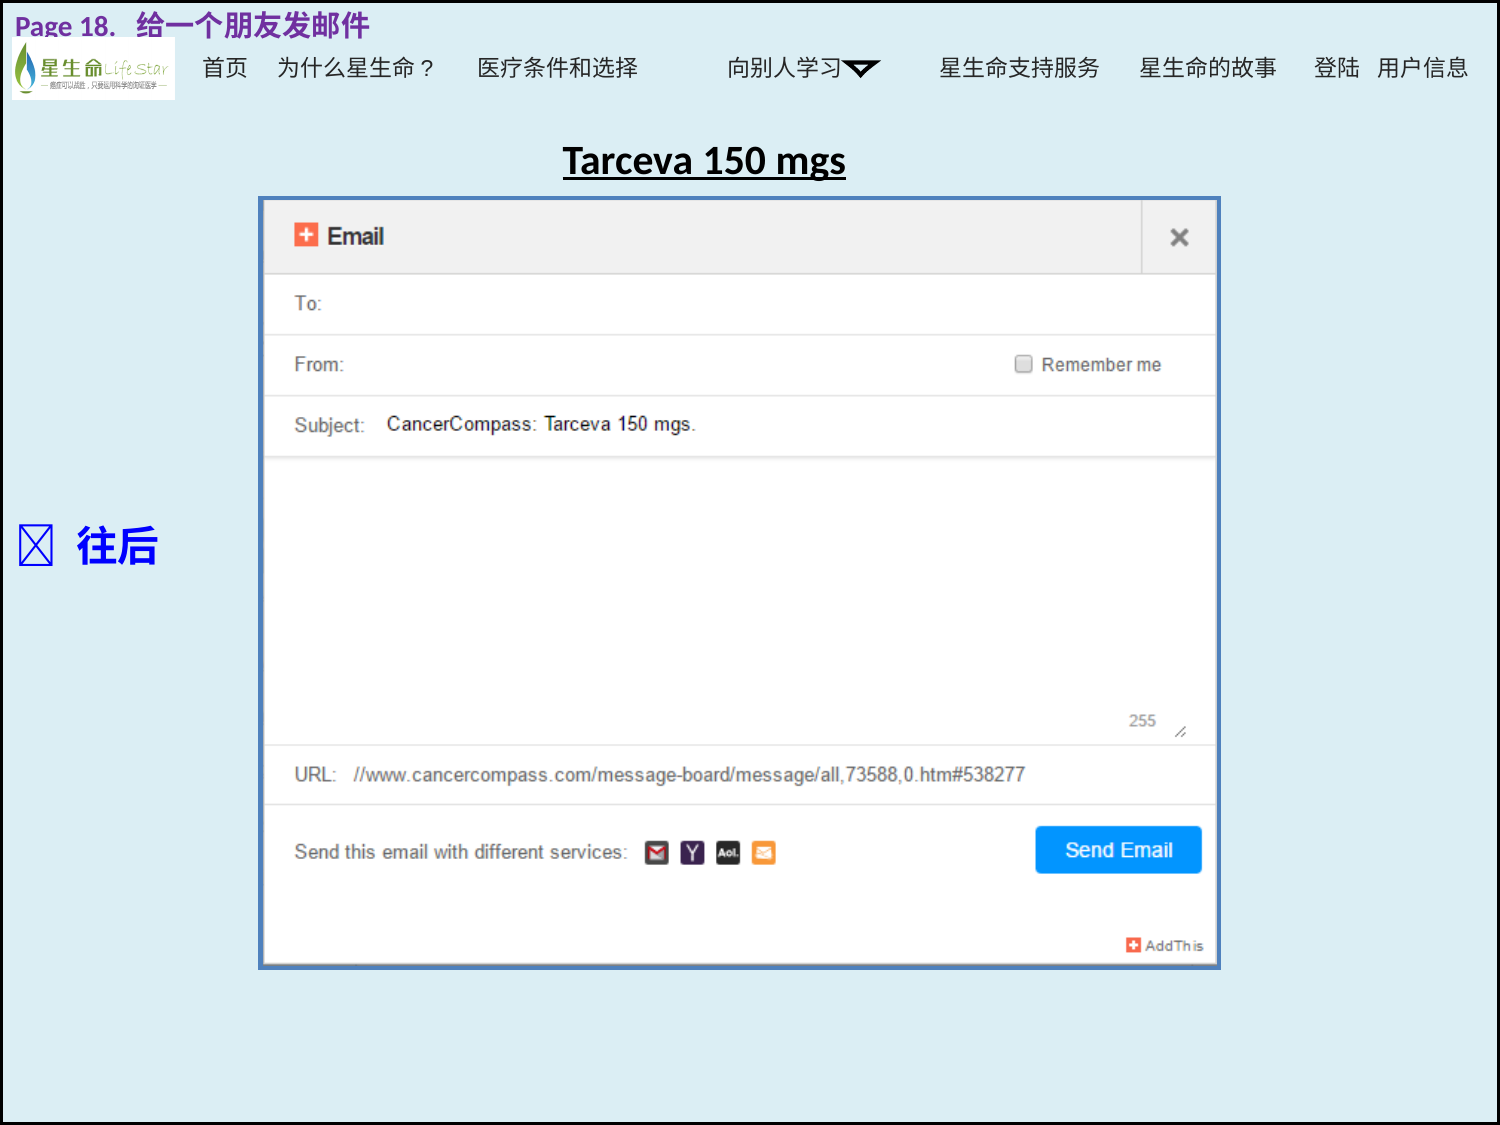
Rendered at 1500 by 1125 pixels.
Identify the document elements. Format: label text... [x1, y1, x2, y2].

text_box 为什么星生命? [260, 32, 460, 102]
text_box 向别人学习 [710, 32, 877, 102]
text_box 用户信息 [1360, 32, 1500, 102]
text_box 首页 [185, 32, 260, 102]
text_box [847, 62, 875, 75]
text_box 星生命的故事 [1123, 32, 1302, 102]
text_box [0, 0, 1500, 1125]
text_box  往后 [0, 512, 250, 578]
picture [262, 199, 1217, 966]
text_box 登陆 [1302, 32, 1360, 102]
text_box 星生命支持服务 [923, 32, 1123, 102]
picture [12, 37, 176, 101]
text_box 医疗条件和选择 [460, 32, 710, 102]
